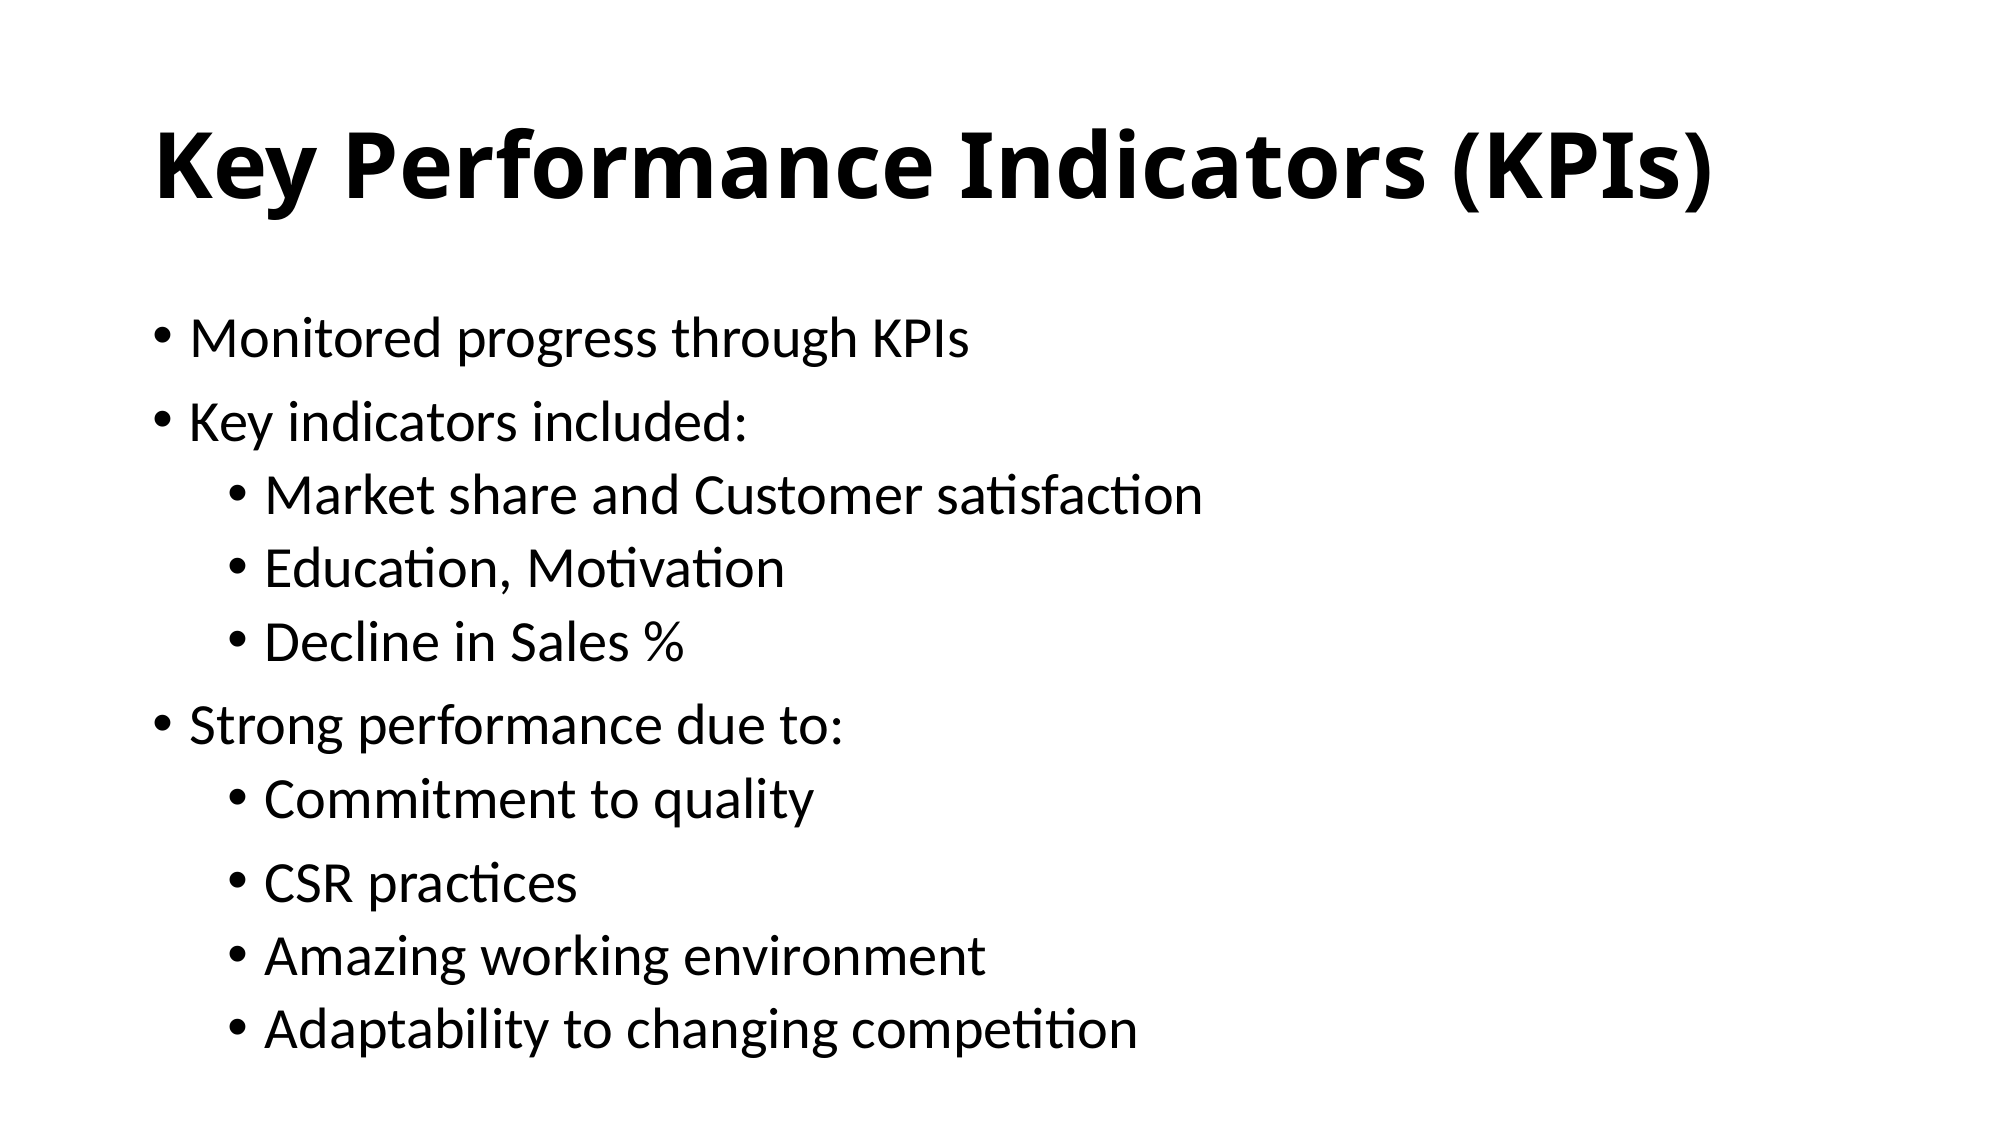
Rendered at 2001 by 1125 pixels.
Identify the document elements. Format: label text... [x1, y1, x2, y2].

list Monitored progress through KPIs Key indicators included: Market share and Customer satisfaction Education, Motivation Decline in Sales % Strong performance due to: Commitment to quality CSR practices Amazing working environment Adaptability to changing competition [137, 299, 1863, 1014]
title Key Performance Indicators (KPIs) [137, 59, 1863, 278]
